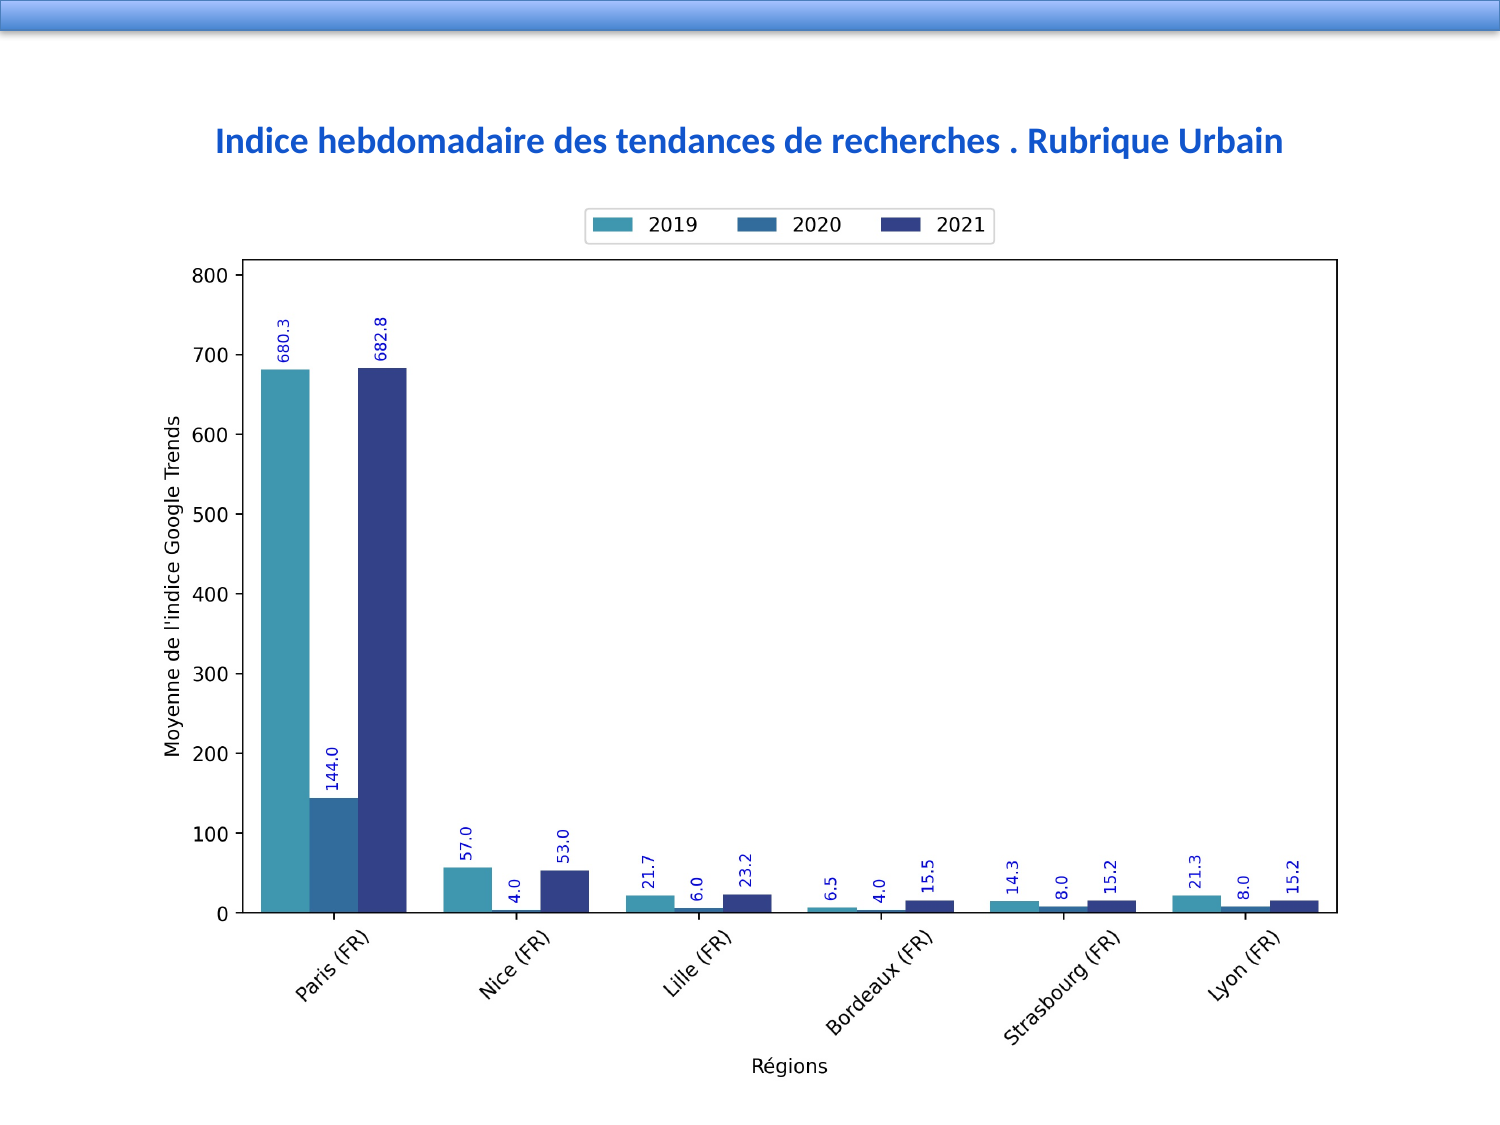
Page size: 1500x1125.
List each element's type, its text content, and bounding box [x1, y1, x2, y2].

title Indice hebdomadaire des tendances de recherches . Rubrique Urbain [75, 45, 1425, 233]
text_box [0, 0, 1500, 31]
picture [149, 194, 1351, 1091]
